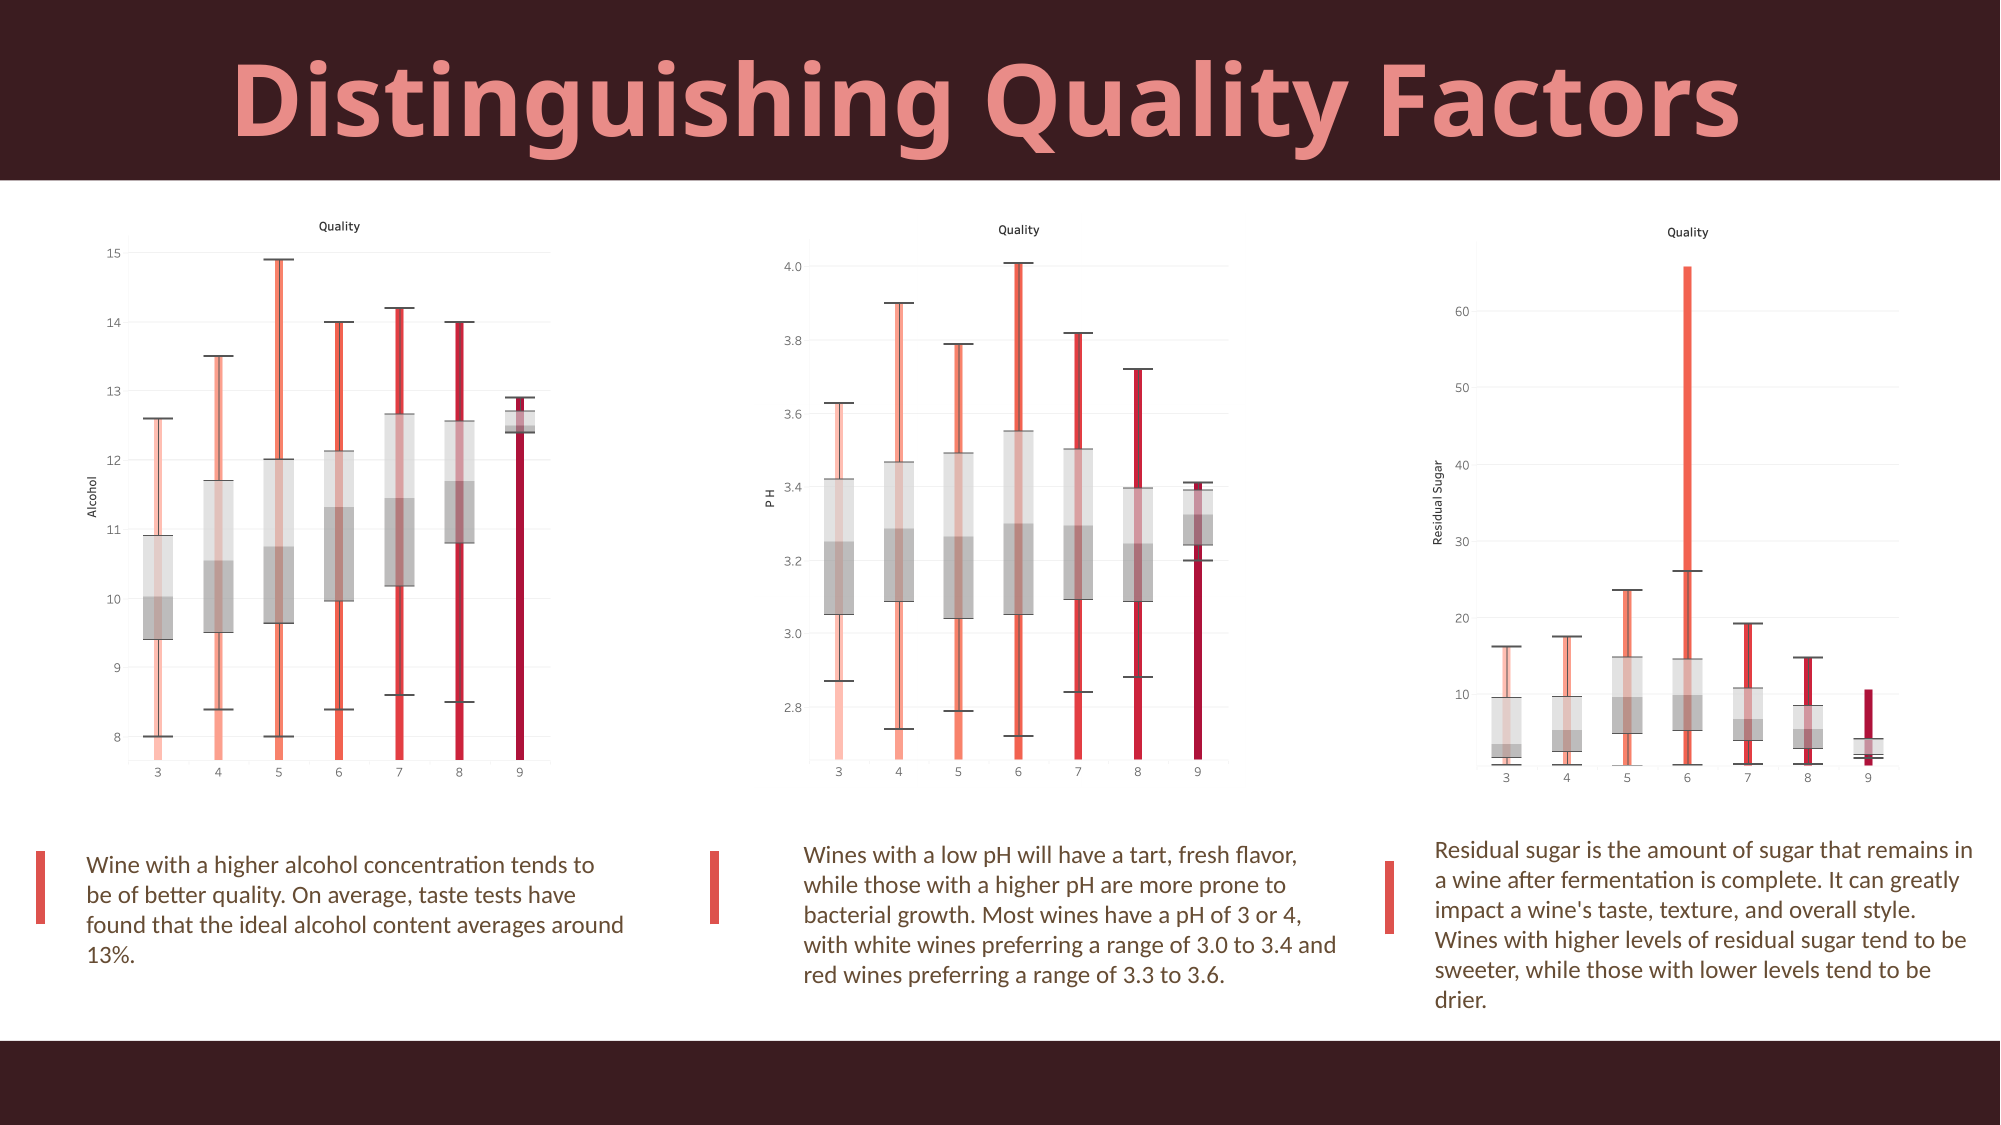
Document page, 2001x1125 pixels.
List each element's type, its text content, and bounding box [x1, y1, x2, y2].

text_box [0, 1040, 2000, 1125]
picture [0, 213, 652, 788]
text_box Residual sugar is the amount of sugar that remains in a wine after fermentation is complete. It can greatly impact a wine's taste, texture, and overall style. Wines with higher levels of residual sugar tend to be sweeter, while those with lower levels tend to be drier. [1419, 826, 1990, 1021]
text_box Wine with a higher alcohol concentration tends to be of better quality. On average, taste tests have found that the ideal alcohol content averages around 13%. [71, 841, 642, 976]
picture [674, 213, 1326, 788]
text_box Wines with a low pH will have a tart, fresh flavor, while those with a higher pH are more prone to bacterial growth. Most wines have a pH of 3 or 4, with white wines preferring a range of 3.0 to 3.4 and red wines preferring a range of 3.3 to 3.6. [788, 830, 1359, 996]
text_box Distinguishing Quality Factors [142, 29, 1858, 164]
picture [1348, 213, 2000, 788]
text_box [0, 0, 2000, 181]
